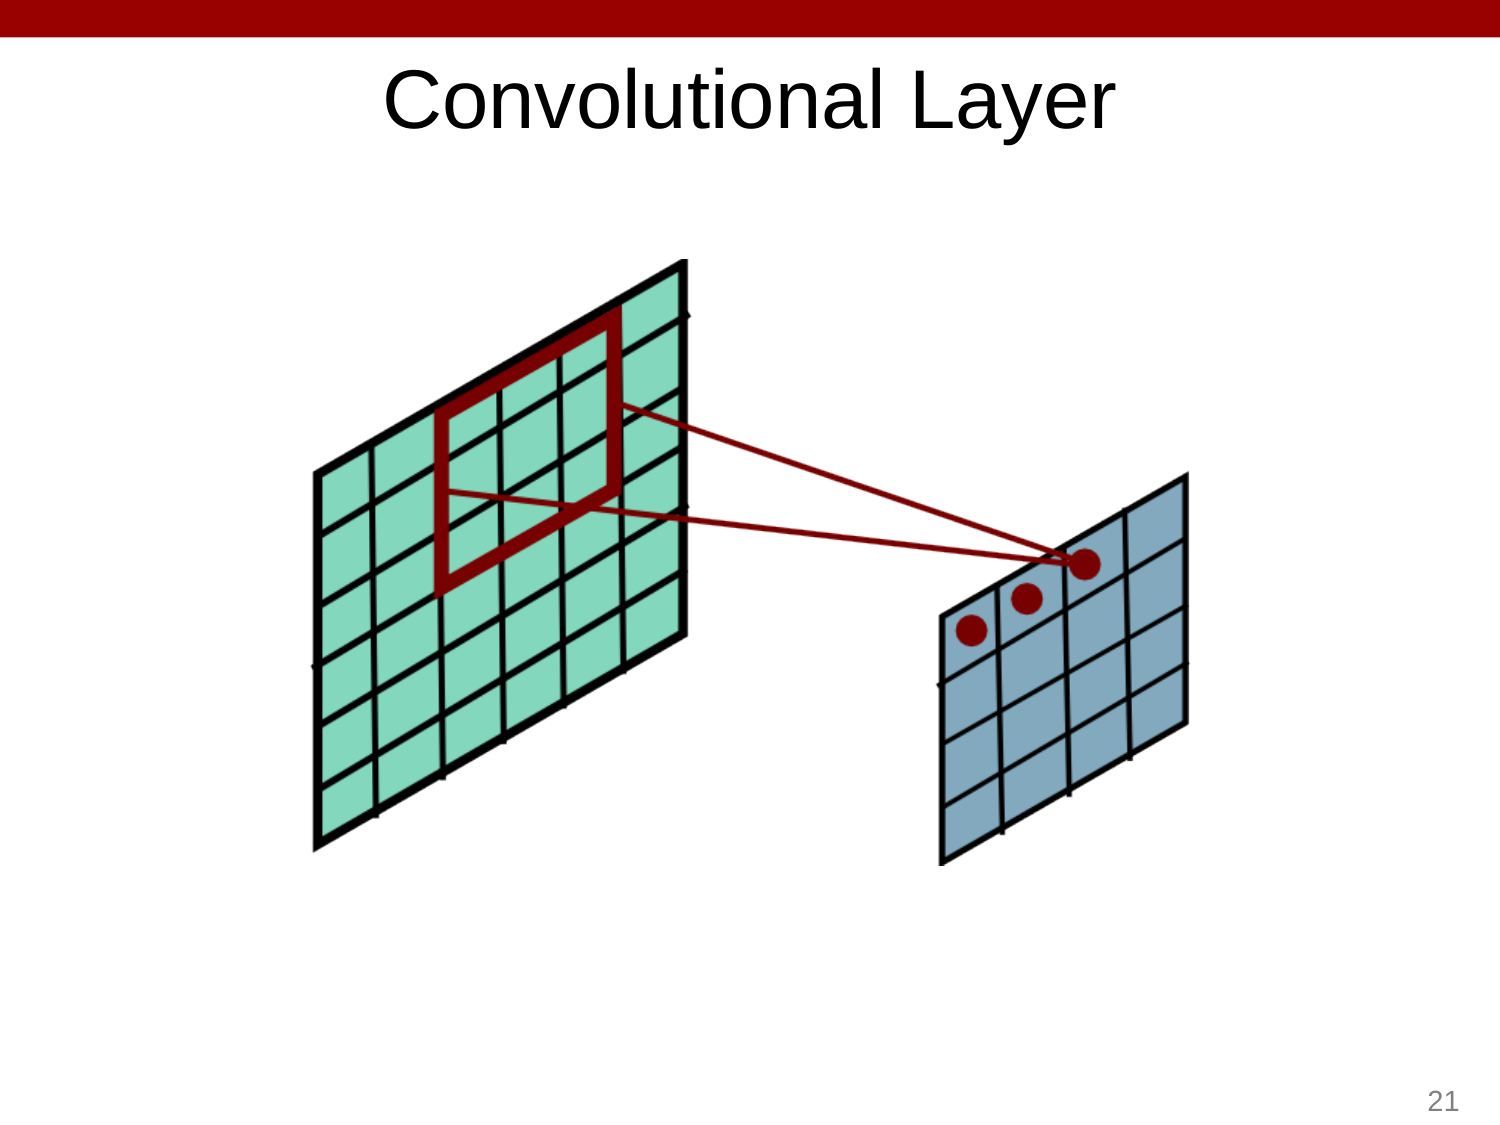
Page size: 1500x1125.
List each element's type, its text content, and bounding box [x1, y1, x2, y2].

picture [309, 258, 1192, 866]
slide_number 21 [1162, 1049, 1476, 1125]
text_box Convolutional Layer [112, 37, 1388, 150]
